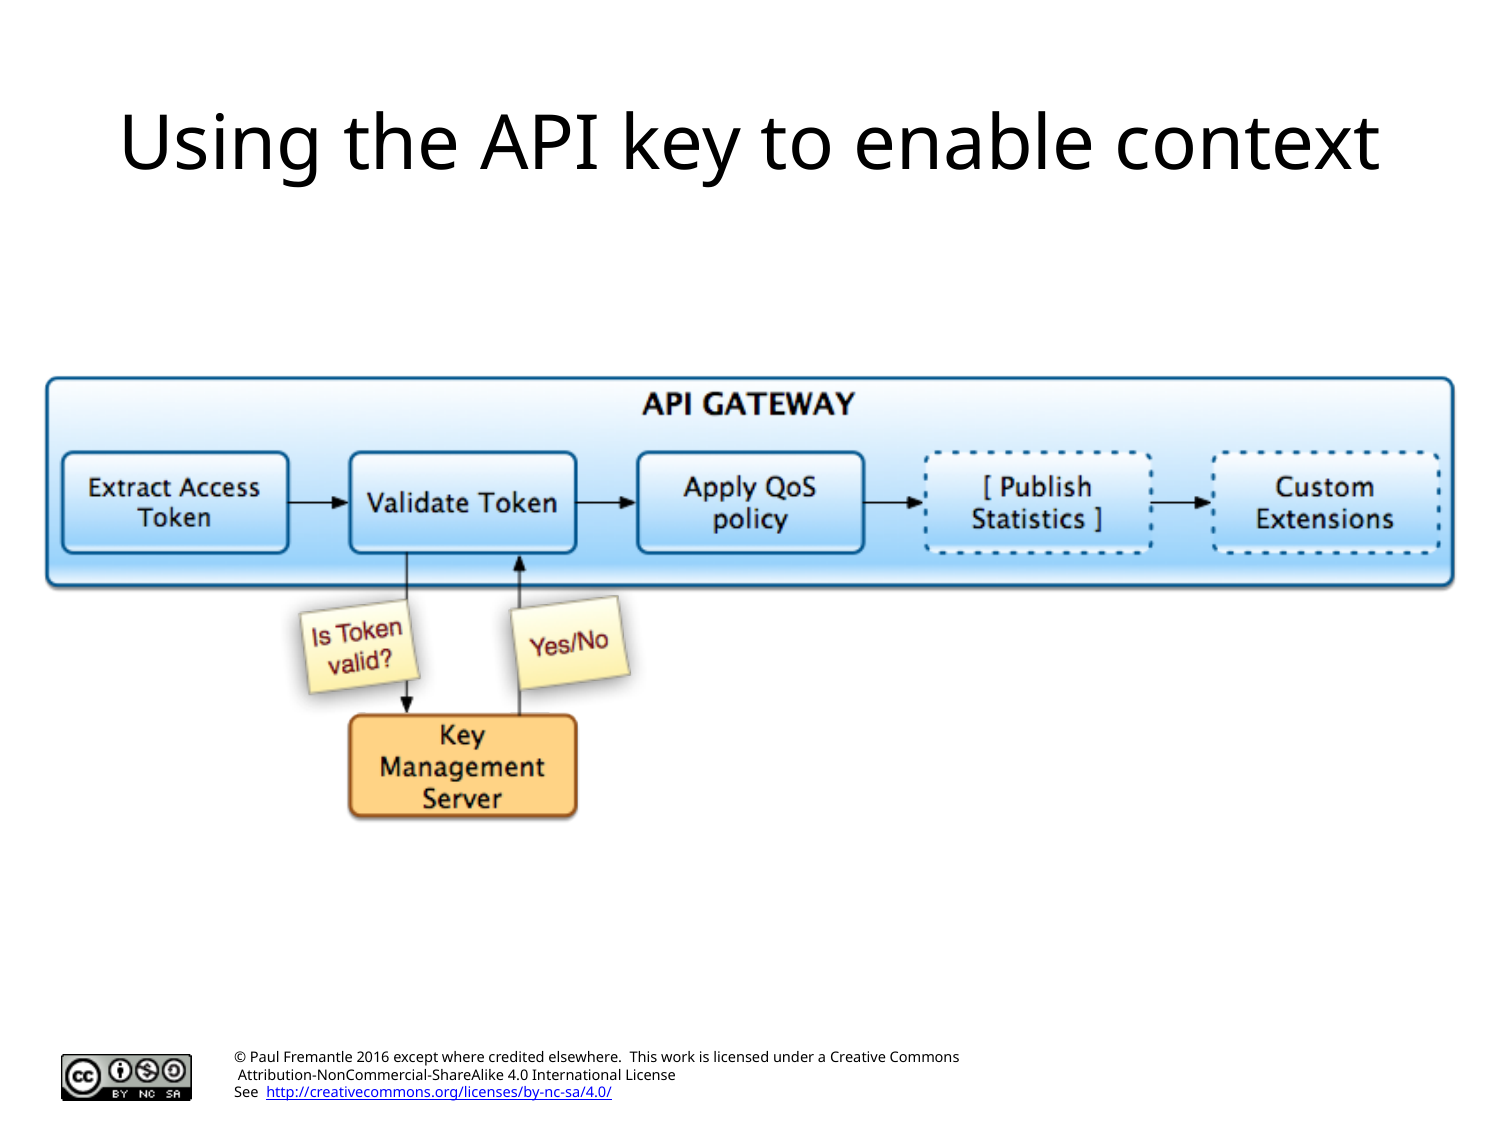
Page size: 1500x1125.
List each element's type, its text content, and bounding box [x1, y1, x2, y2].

title Using the API key to enable context [75, 45, 1425, 233]
picture [37, 371, 1463, 828]
picture [61, 1054, 192, 1101]
